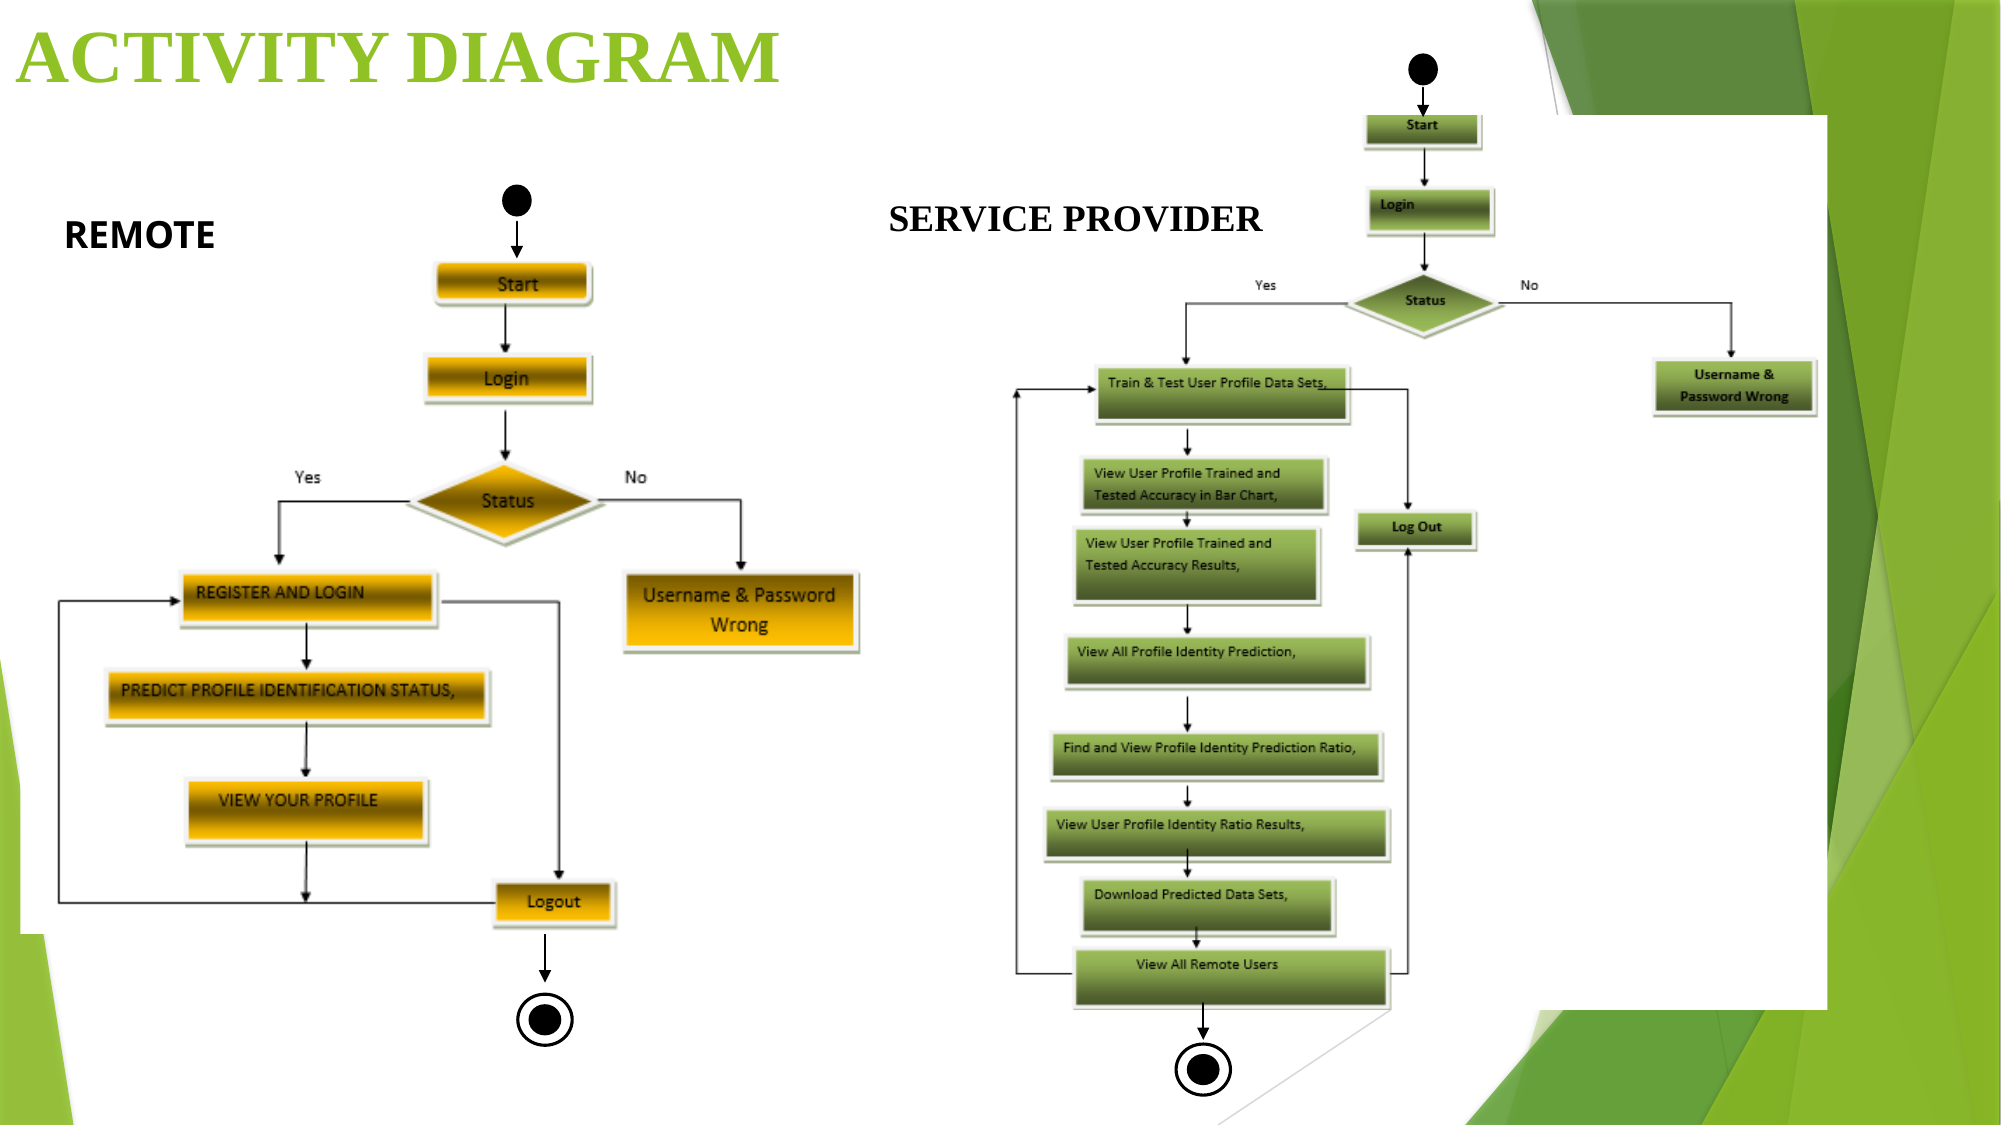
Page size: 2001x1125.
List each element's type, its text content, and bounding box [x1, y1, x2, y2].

text_box [502, 184, 532, 217]
text_box [516, 992, 574, 1047]
picture [19, 260, 893, 934]
text_box [1174, 1042, 1233, 1097]
picture [999, 115, 1828, 1010]
text_box REMOTE USER [48, 203, 331, 260]
title ACTIVITY DIAGRAM [0, 0, 939, 135]
text_box [1408, 53, 1438, 86]
text_box SERVICE PROVIDER [873, 186, 994, 247]
